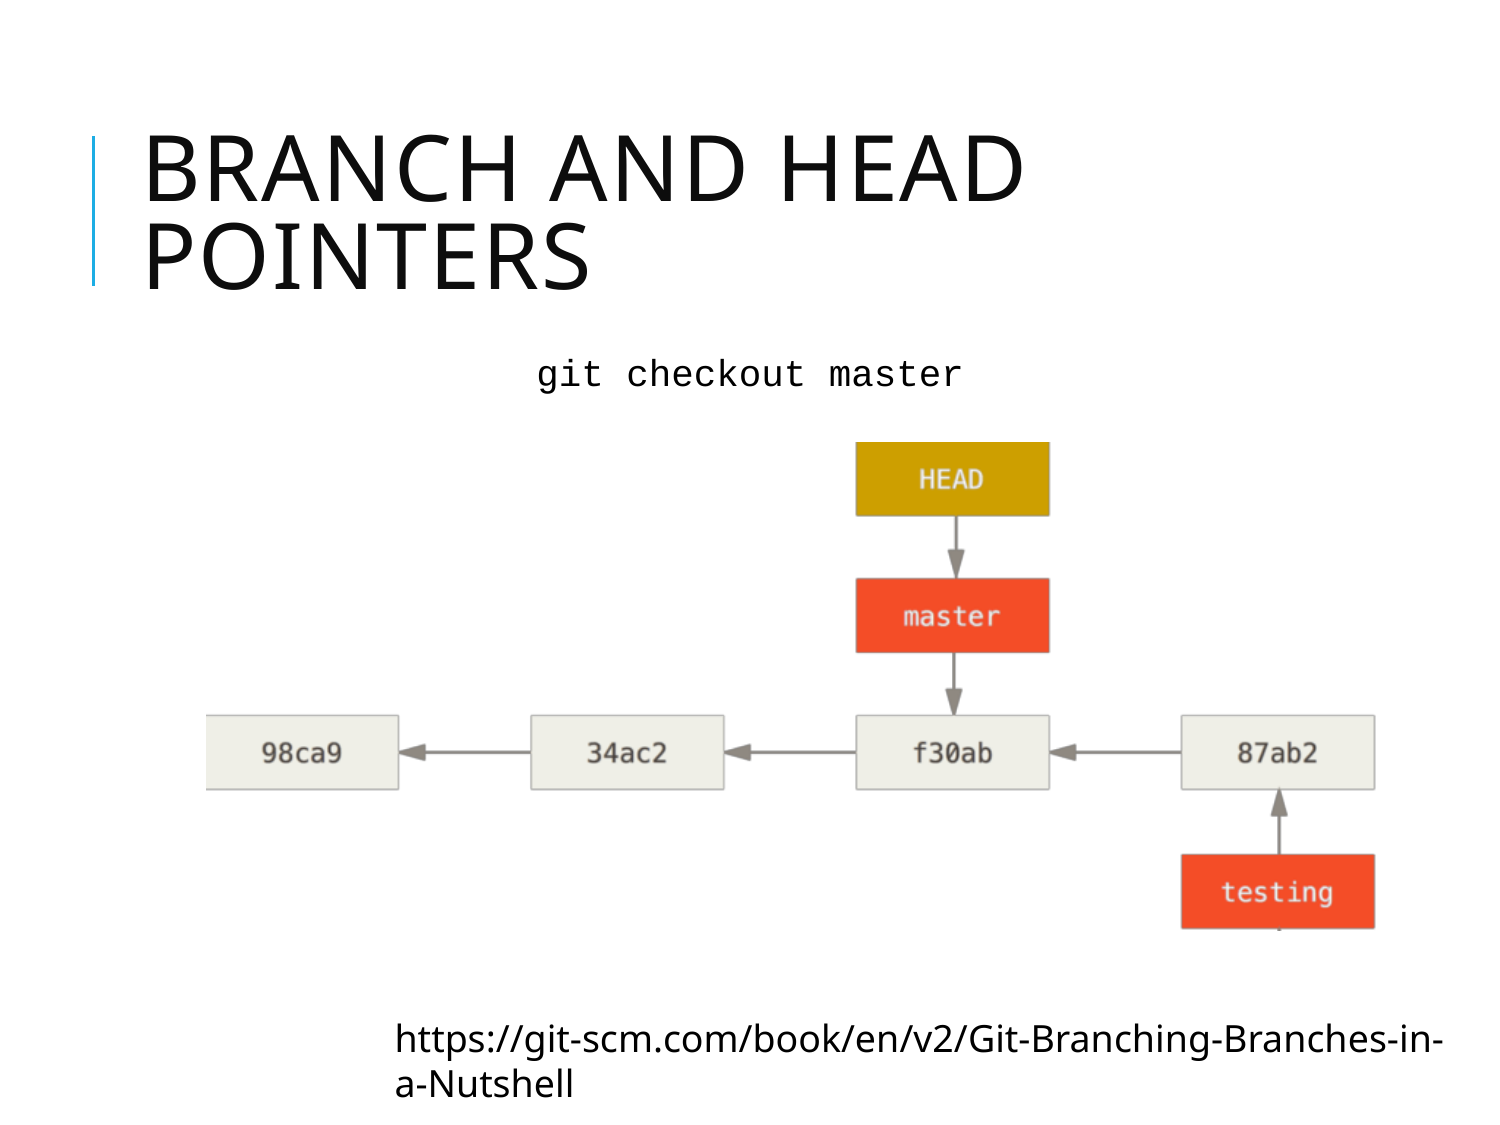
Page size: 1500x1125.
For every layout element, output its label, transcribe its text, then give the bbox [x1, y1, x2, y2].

text_box https://git-scm.com/book/en/v2/Git-Branching-Branches-in-a-Nutshell [379, 1007, 1472, 1112]
title Branch and HEAD Pointers [126, 96, 1322, 342]
picture [206, 442, 1377, 932]
text_box git checkout master [521, 341, 979, 402]
